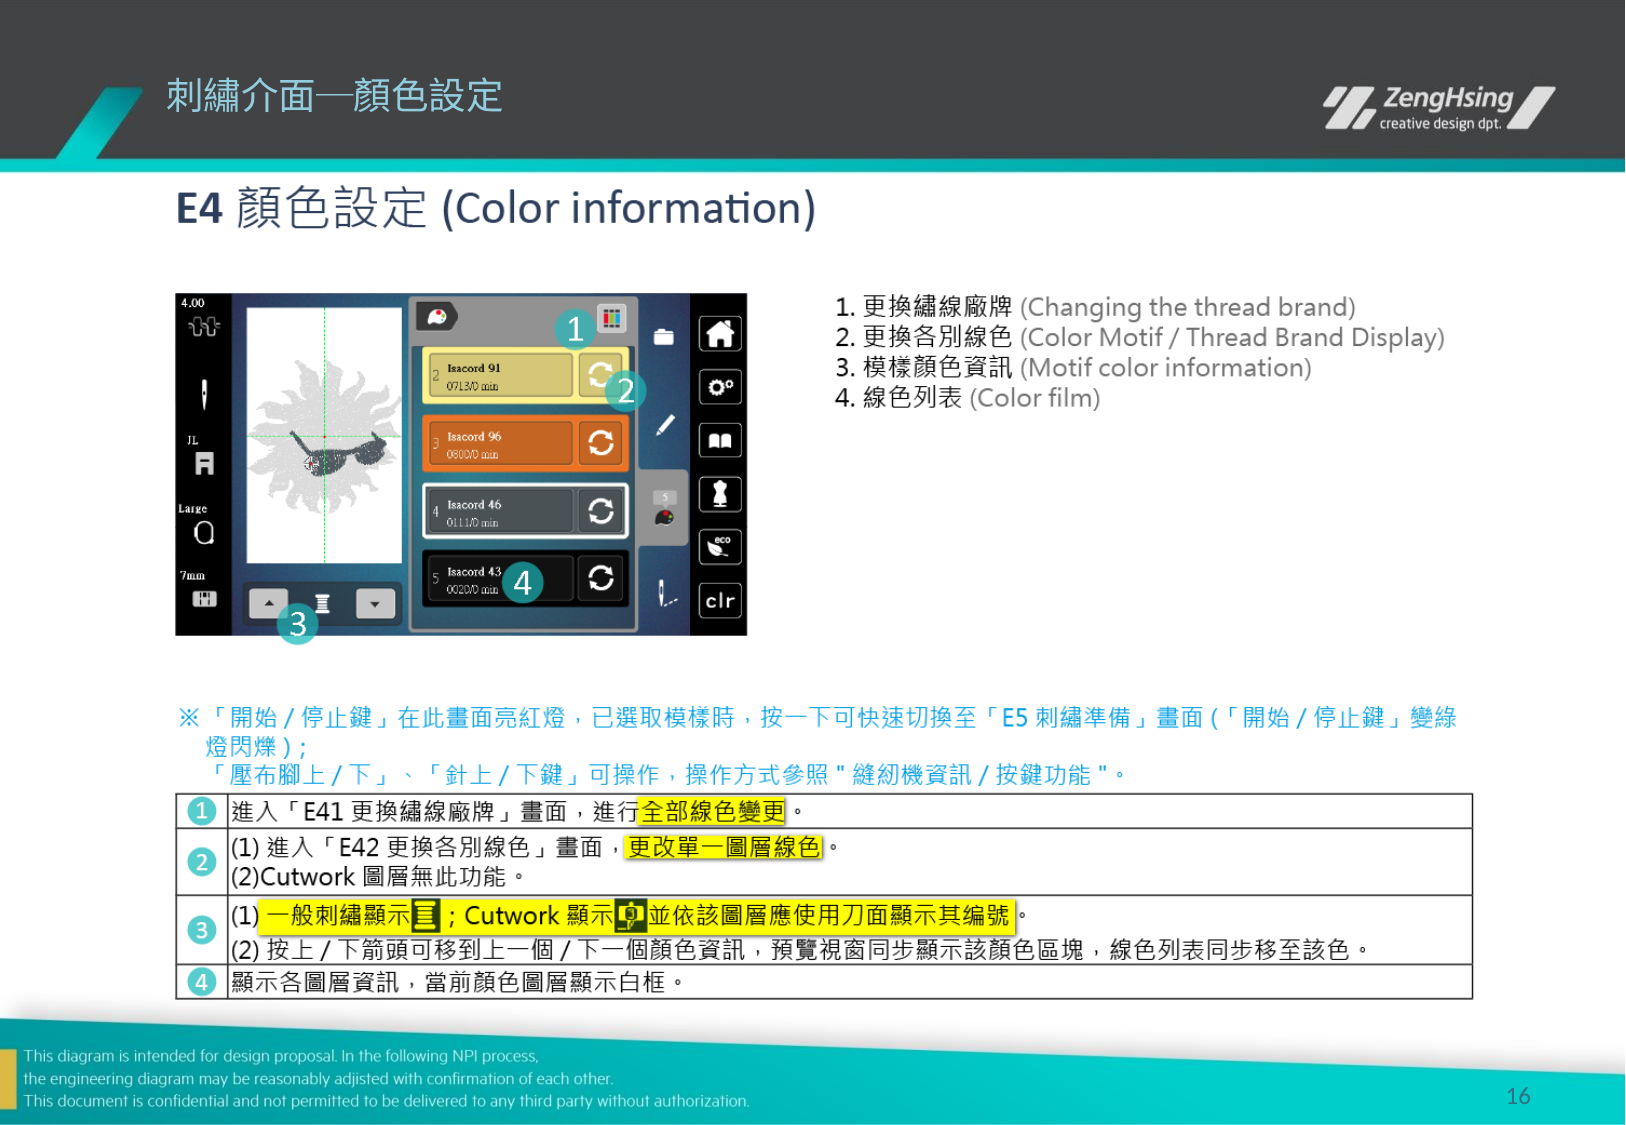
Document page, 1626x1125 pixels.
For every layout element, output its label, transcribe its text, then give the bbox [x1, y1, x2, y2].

picture [0, 0, 1625, 1125]
slide_number 16 [1166, 1065, 1547, 1125]
title 刺繡介面─顏色設定 [151, 54, 691, 136]
